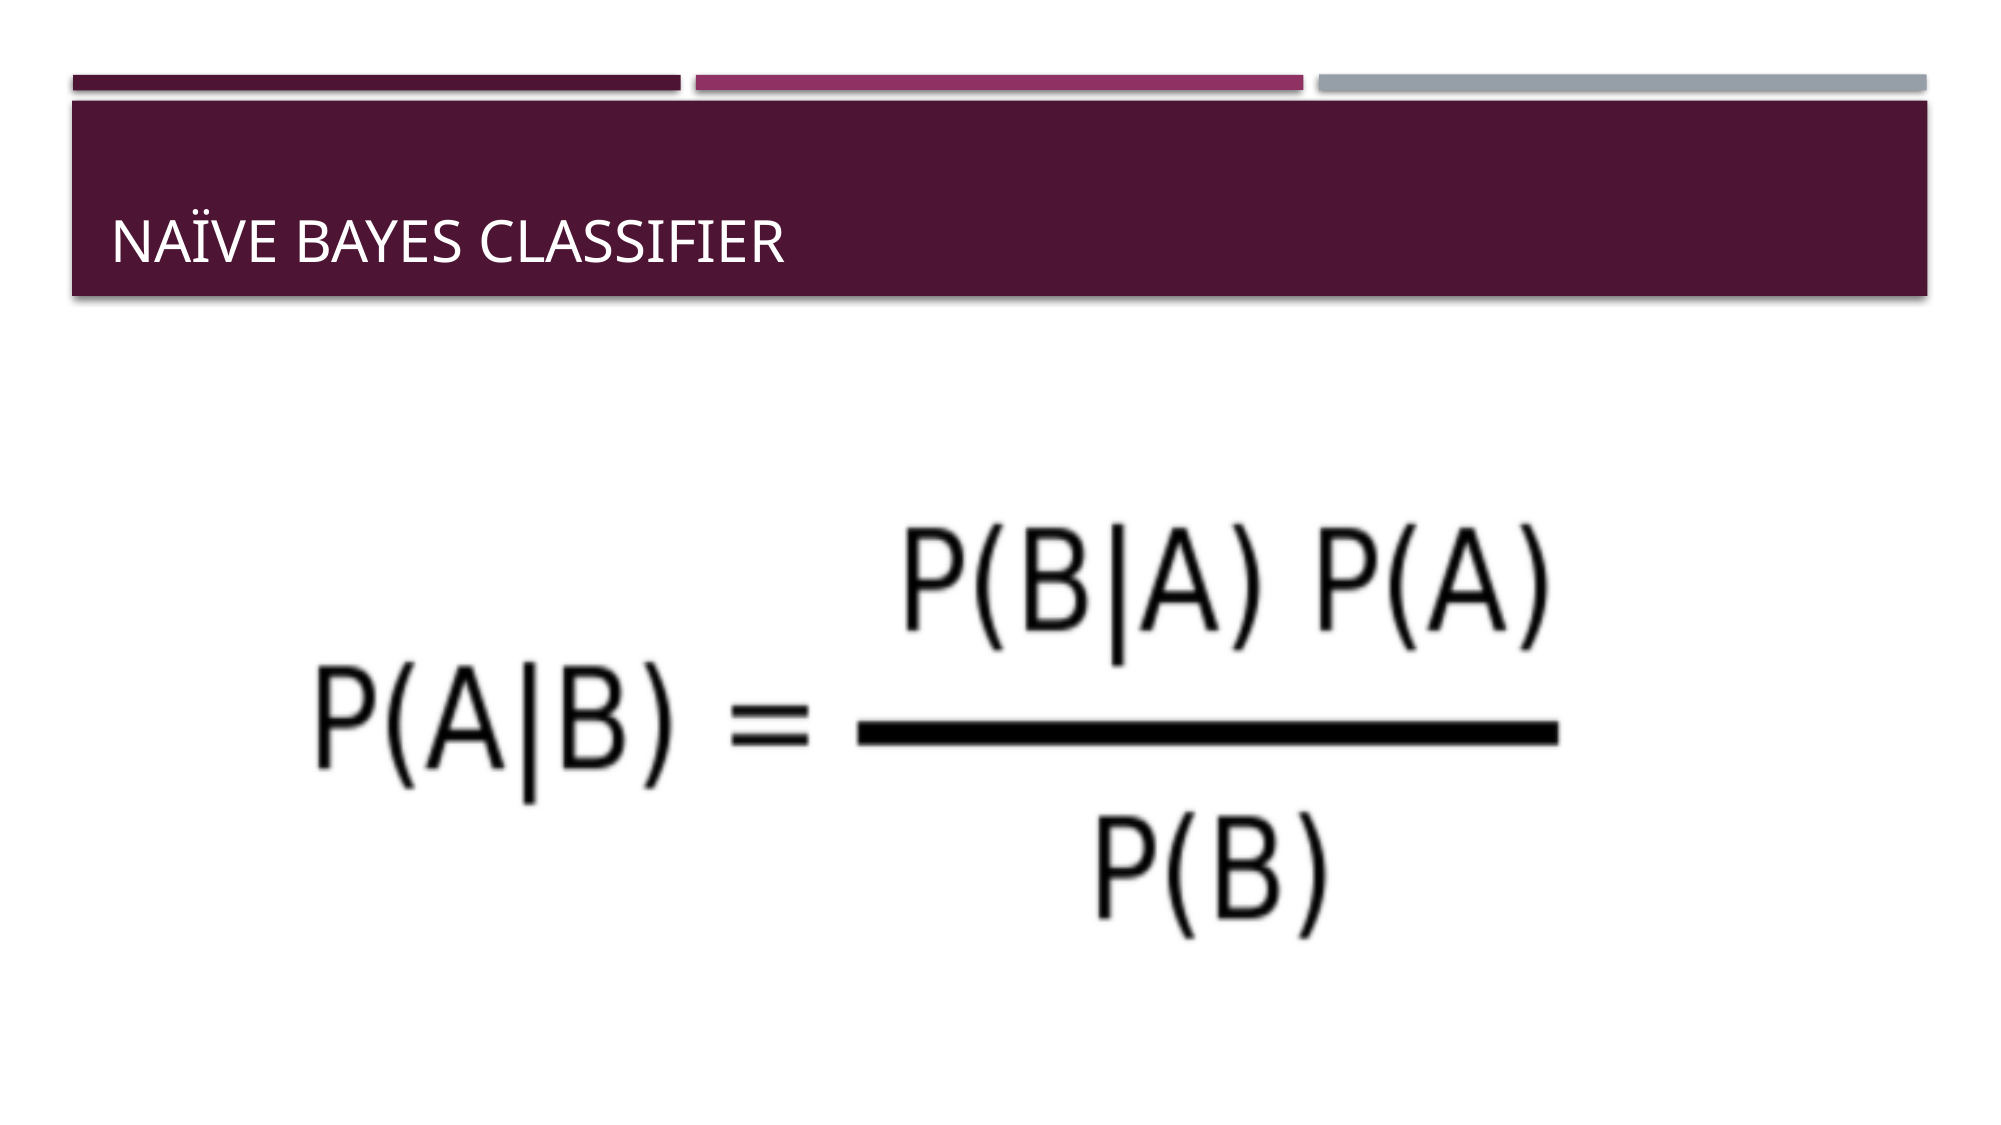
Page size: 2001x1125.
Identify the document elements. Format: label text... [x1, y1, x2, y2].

title Naïve Bayes classifier [95, 115, 1905, 282]
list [167, 410, 1839, 1054]
